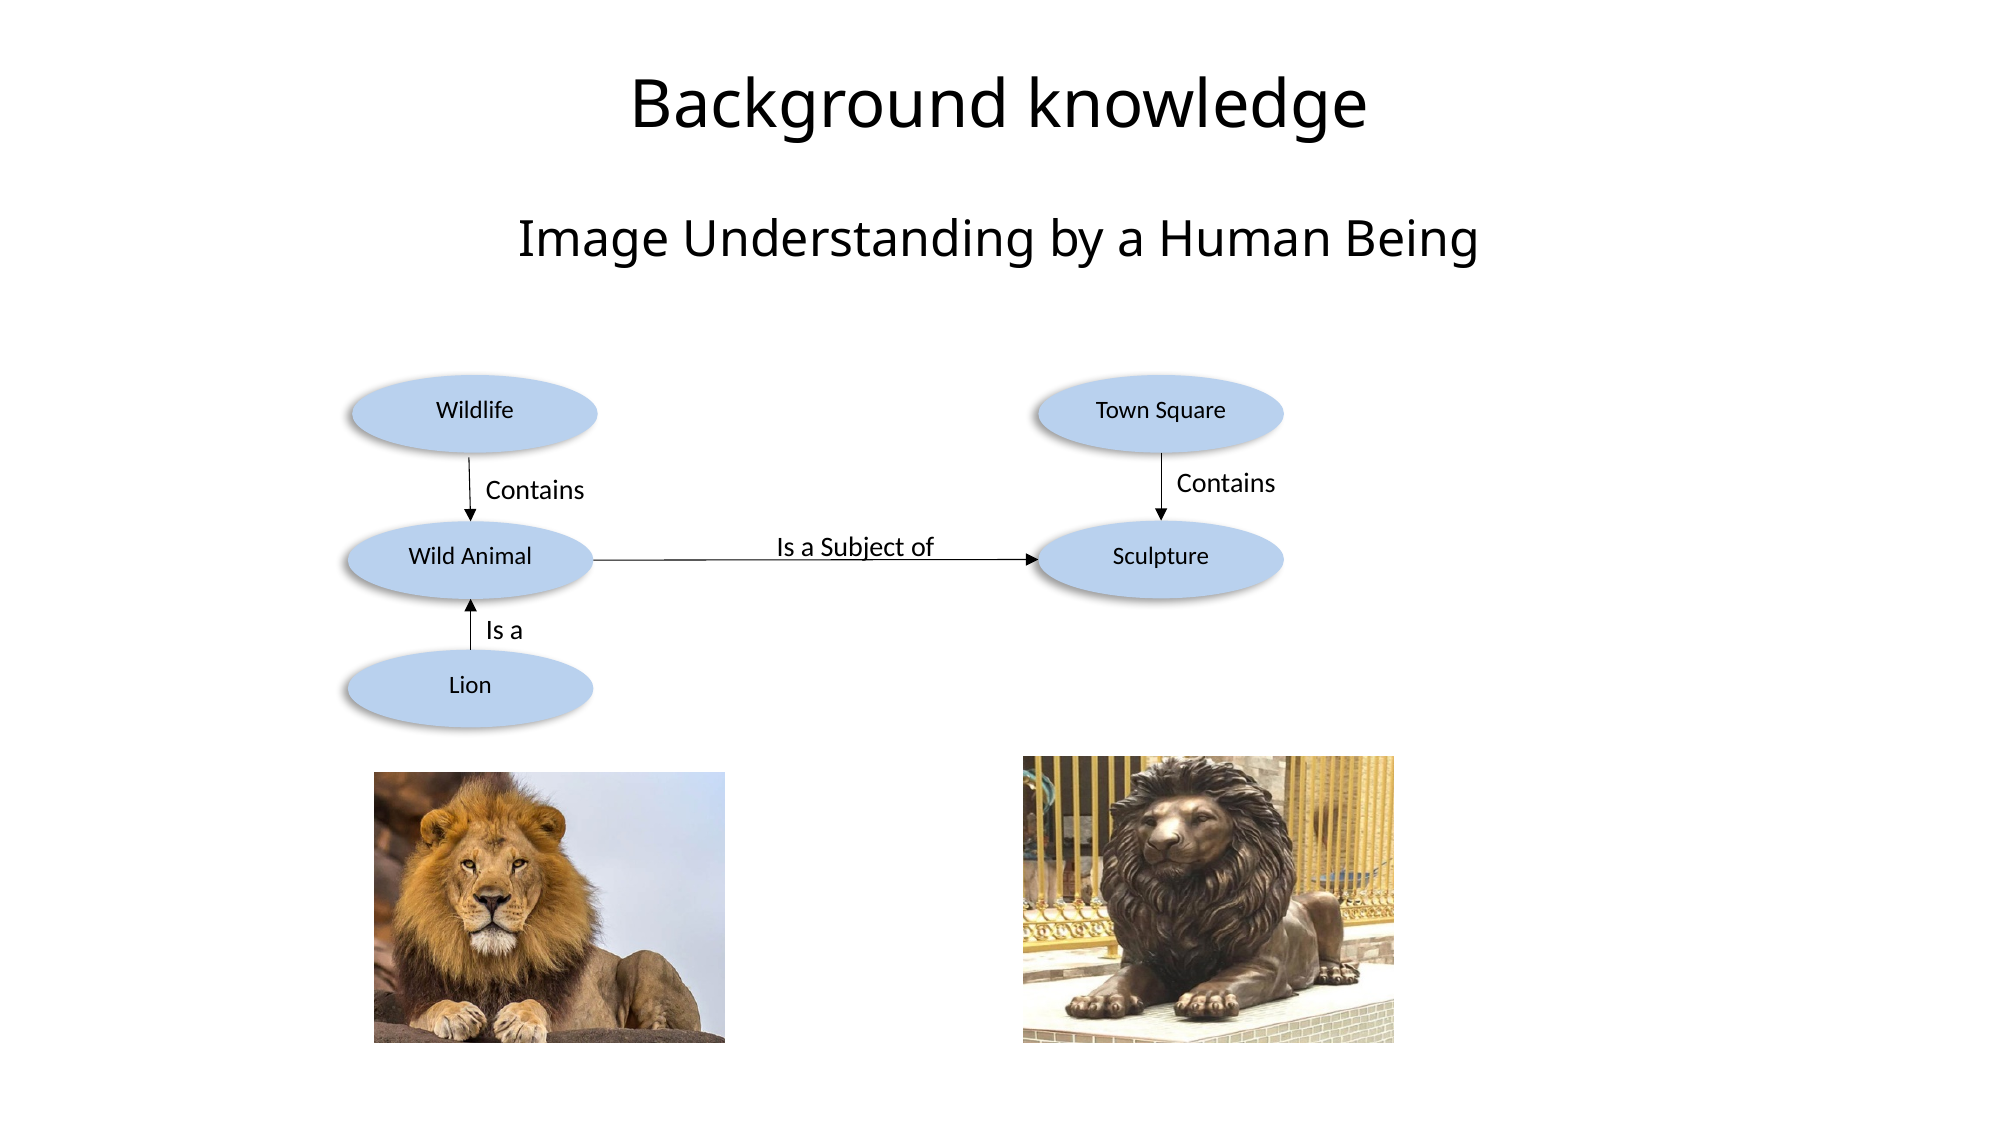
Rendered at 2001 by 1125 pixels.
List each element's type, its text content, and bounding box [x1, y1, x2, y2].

text_box Wildlife [351, 373, 599, 454]
text_box Contains [471, 464, 600, 513]
picture [374, 772, 725, 1043]
text_box Town Square [1037, 373, 1286, 454]
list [1023, 756, 1395, 1043]
text_box Is a Subject of [761, 521, 950, 559]
text_box Wild Animal [346, 520, 595, 600]
text_box Sculpture [1037, 519, 1286, 600]
text_box Contains [1162, 457, 1291, 506]
title Background knowledge Image Understanding by a Human Being [137, 59, 1863, 278]
text_box Lion [346, 648, 595, 729]
text_box Is a [471, 604, 539, 653]
text_box Is a Subject of [761, 561, 950, 570]
